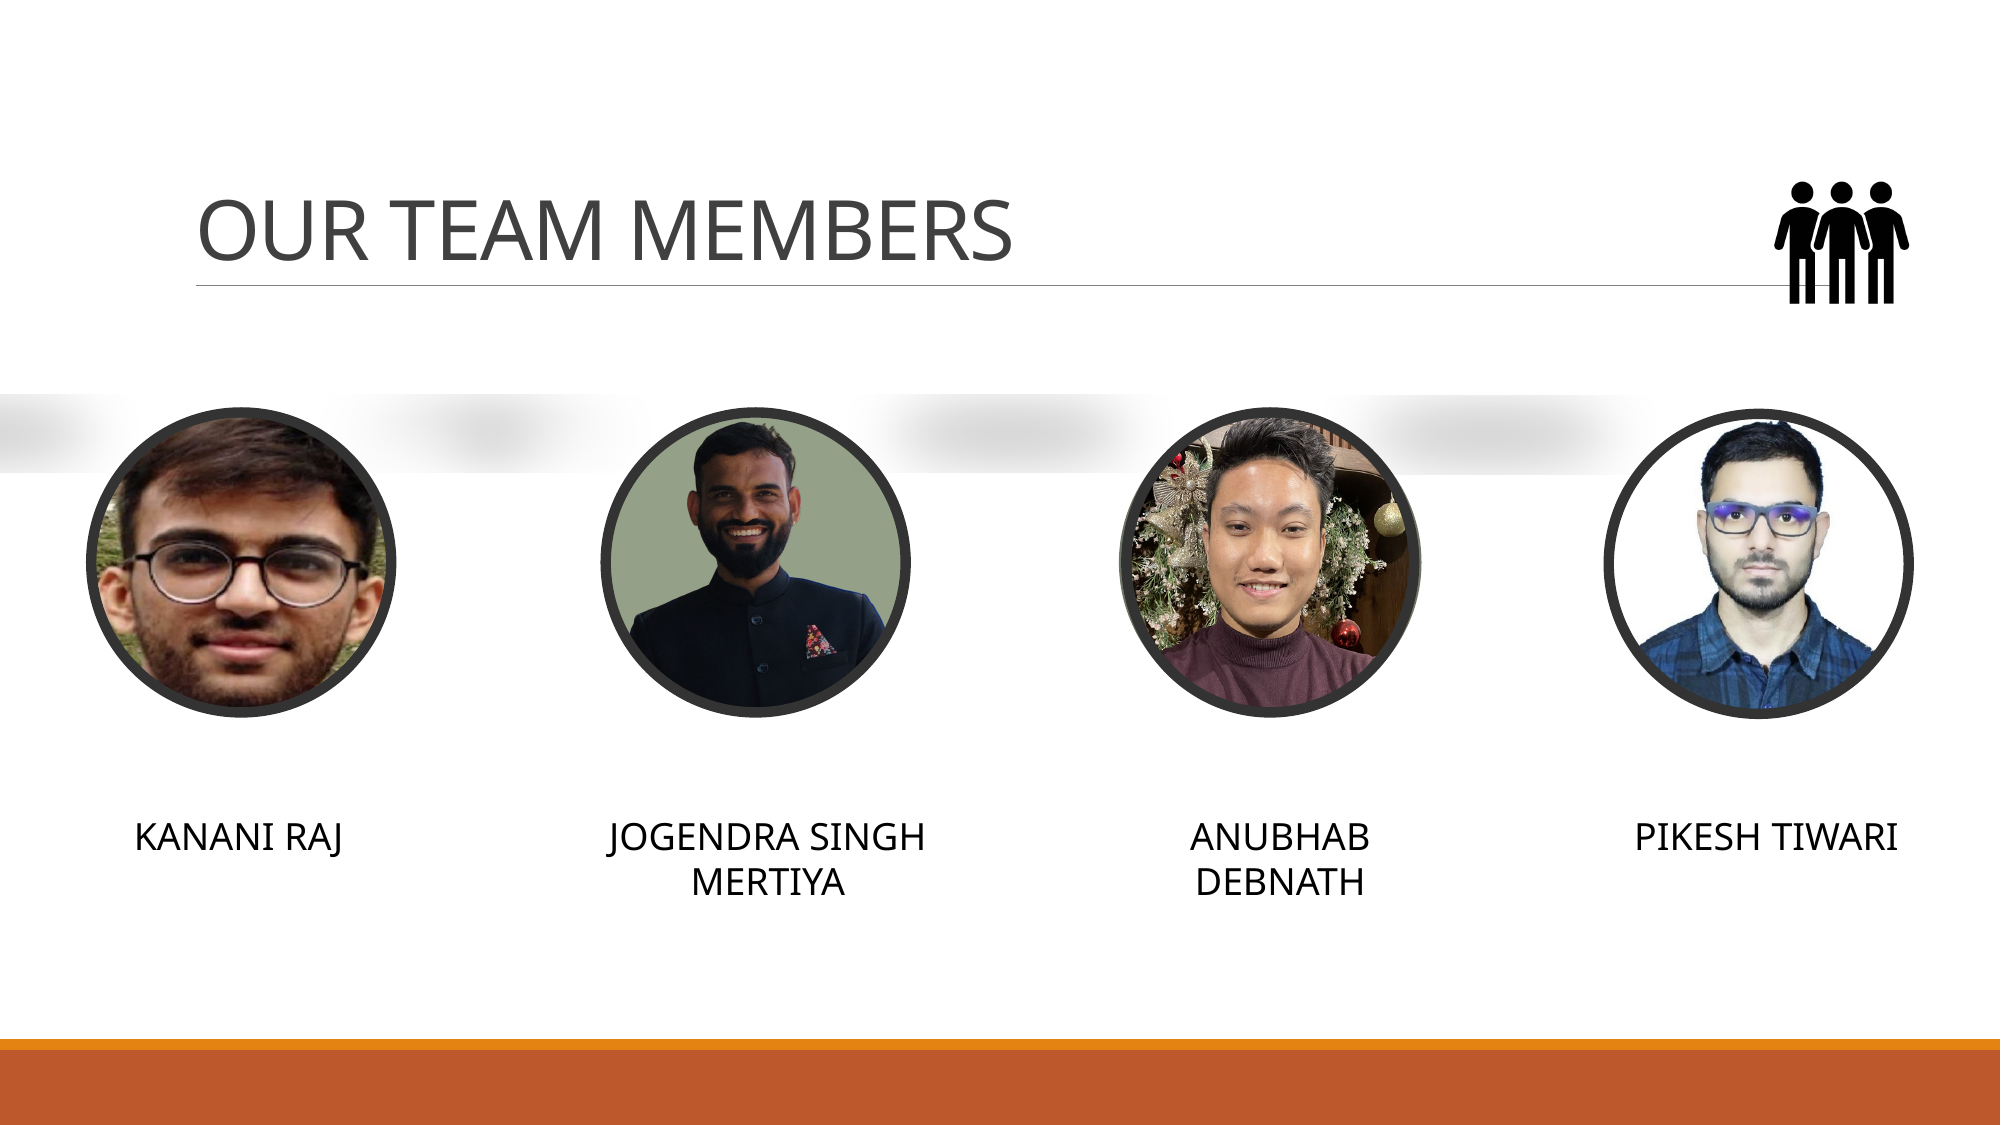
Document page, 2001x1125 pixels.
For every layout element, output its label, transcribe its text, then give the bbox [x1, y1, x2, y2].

title OUR TEAM MEMBERS [180, 47, 1830, 285]
picture [90, 411, 392, 713]
text_box KANANI RAJ [30, 805, 448, 866]
text_box JOGENDRA SINGH MERTIYA [530, 805, 1005, 911]
text_box [1118, 532, 1122, 593]
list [1765, 167, 1917, 319]
picture [1125, 411, 1415, 713]
text_box PIKESH TIWARI [1574, 805, 1958, 866]
picture [1608, 413, 1910, 715]
picture [605, 411, 907, 713]
text_box ANUBHAB DEBNATH [1120, 805, 1441, 911]
